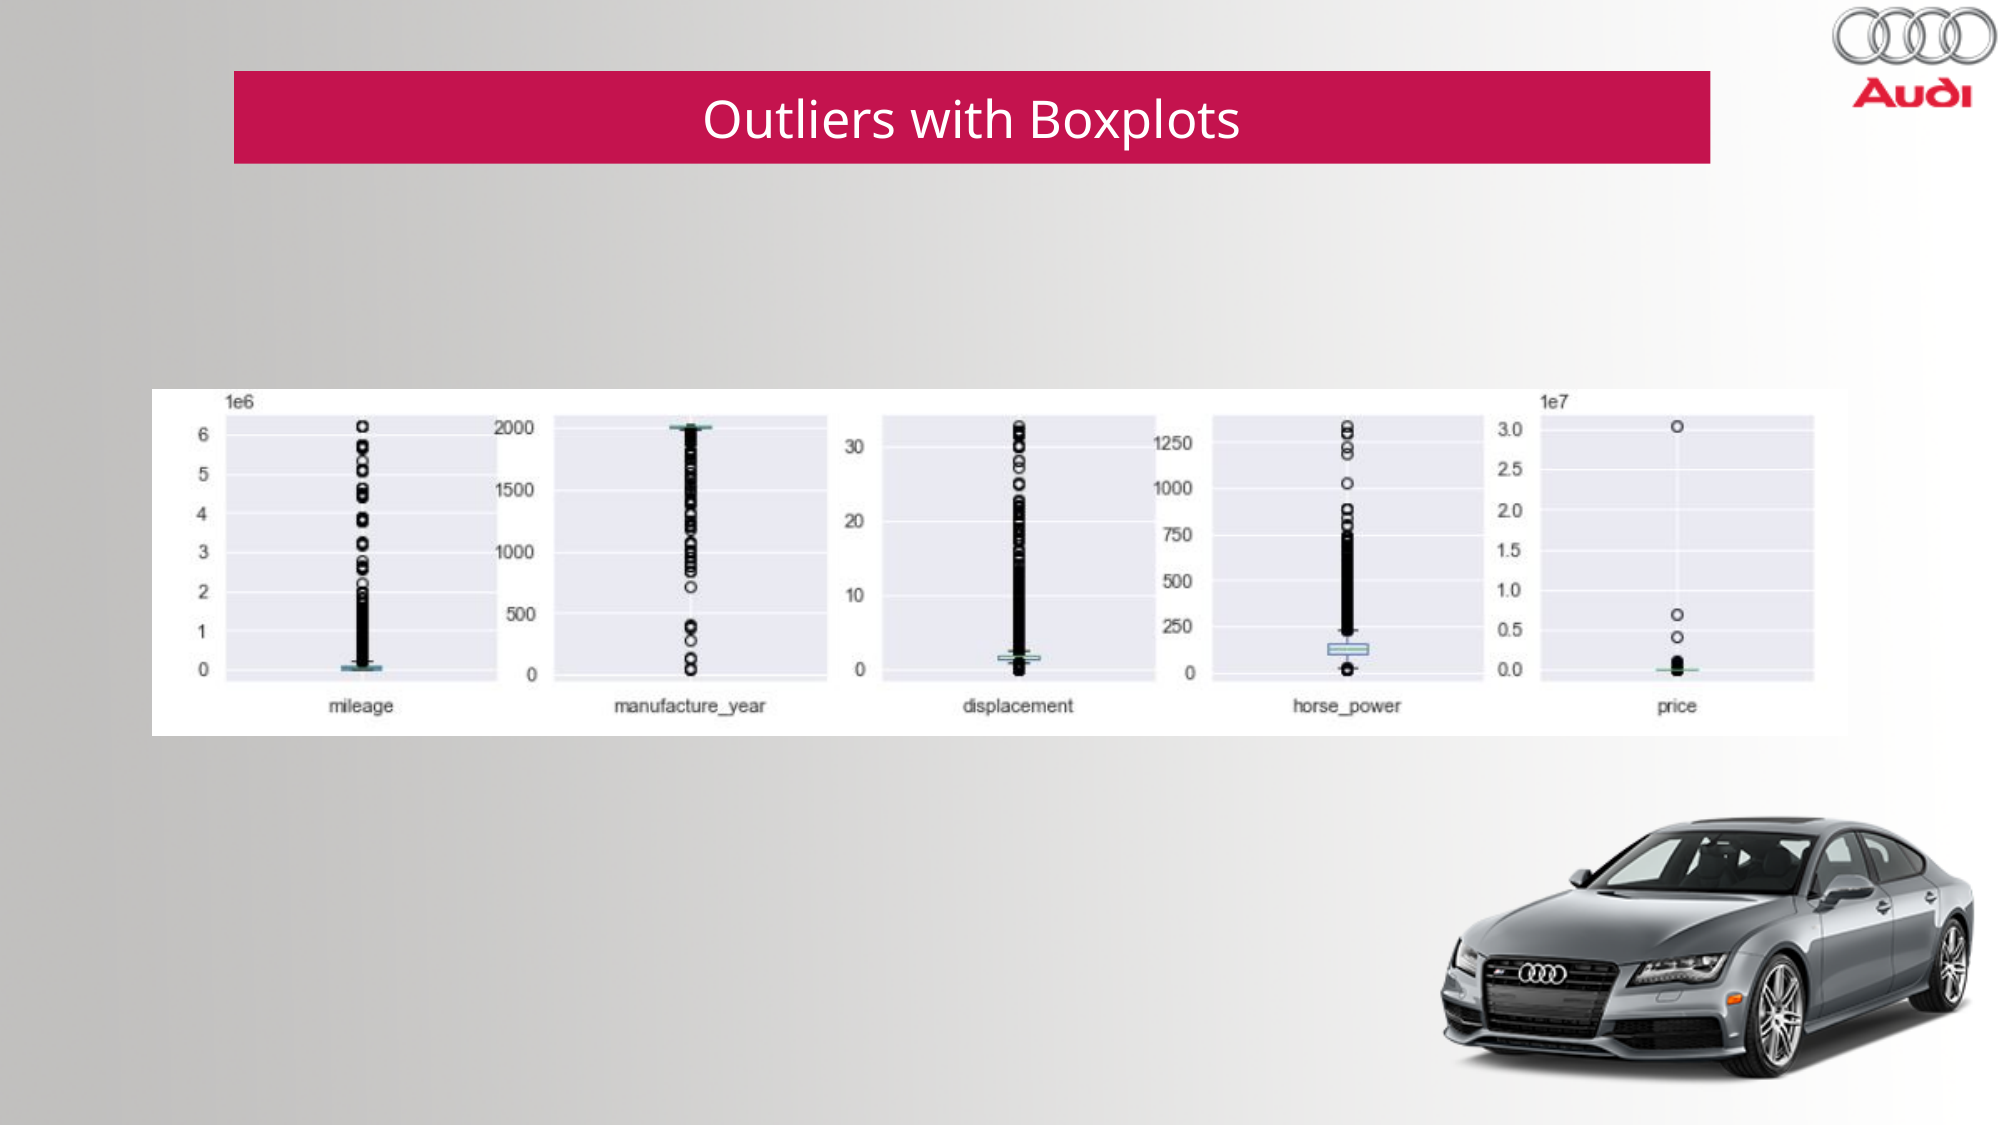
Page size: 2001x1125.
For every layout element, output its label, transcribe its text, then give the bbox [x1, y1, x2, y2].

picture [0, 0, 2001, 1125]
text_box Outliers with Boxplots [234, 71, 1711, 164]
